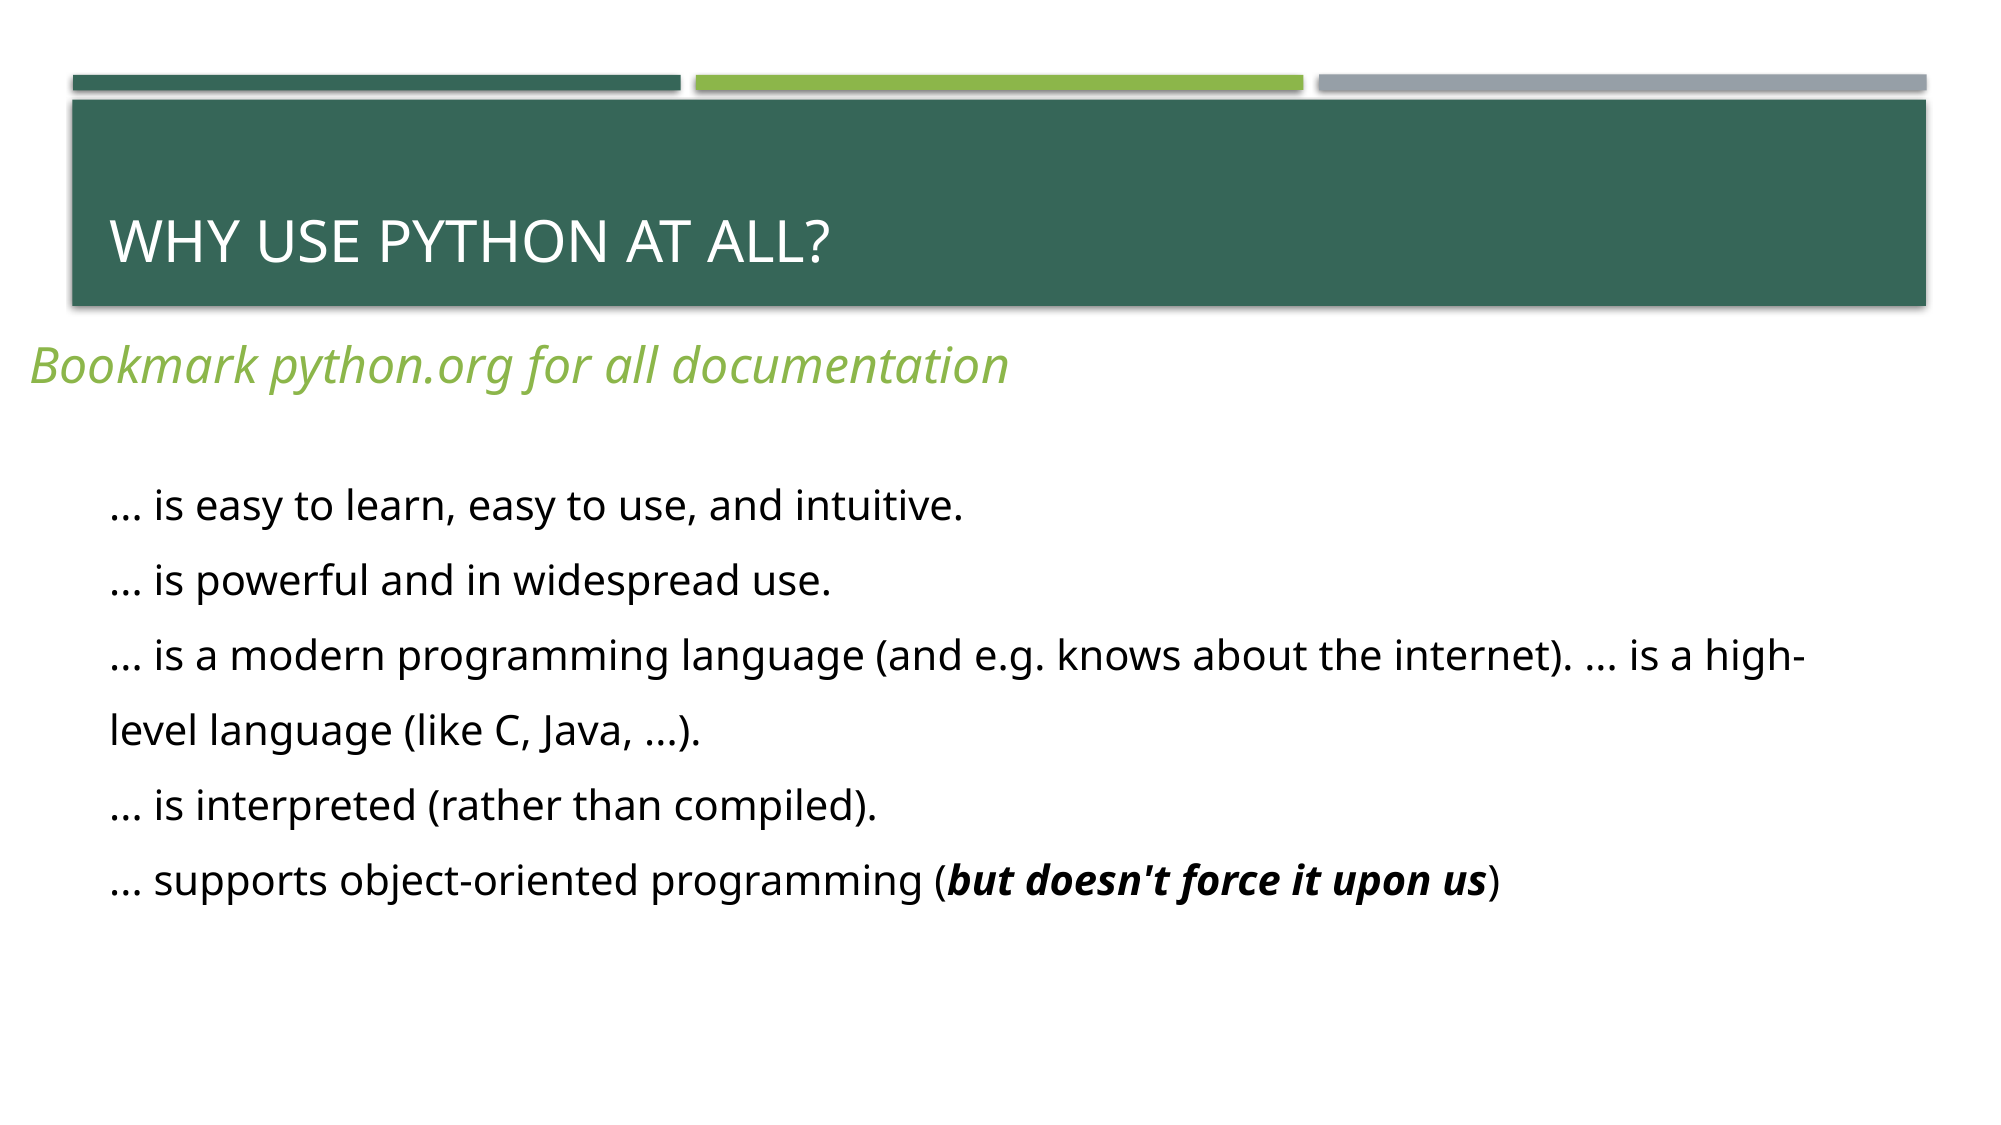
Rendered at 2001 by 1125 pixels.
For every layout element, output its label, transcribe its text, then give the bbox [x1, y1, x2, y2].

text_box Bookmark python.org for all documentation [14, 326, 1026, 401]
title Why use python at all? [94, 119, 1904, 282]
text_box ... is easy to learn, easy to use, and intuitive. ... is powerful and in widespread use. ... is a modern programming language (and e.g. knows about the internet). ... is a high-level language (like C, Java, ...). ... is interpreted (rather than compiled). ... supports object-oriented programming (but doesn't force it upon us) [94, 446, 1904, 911]
